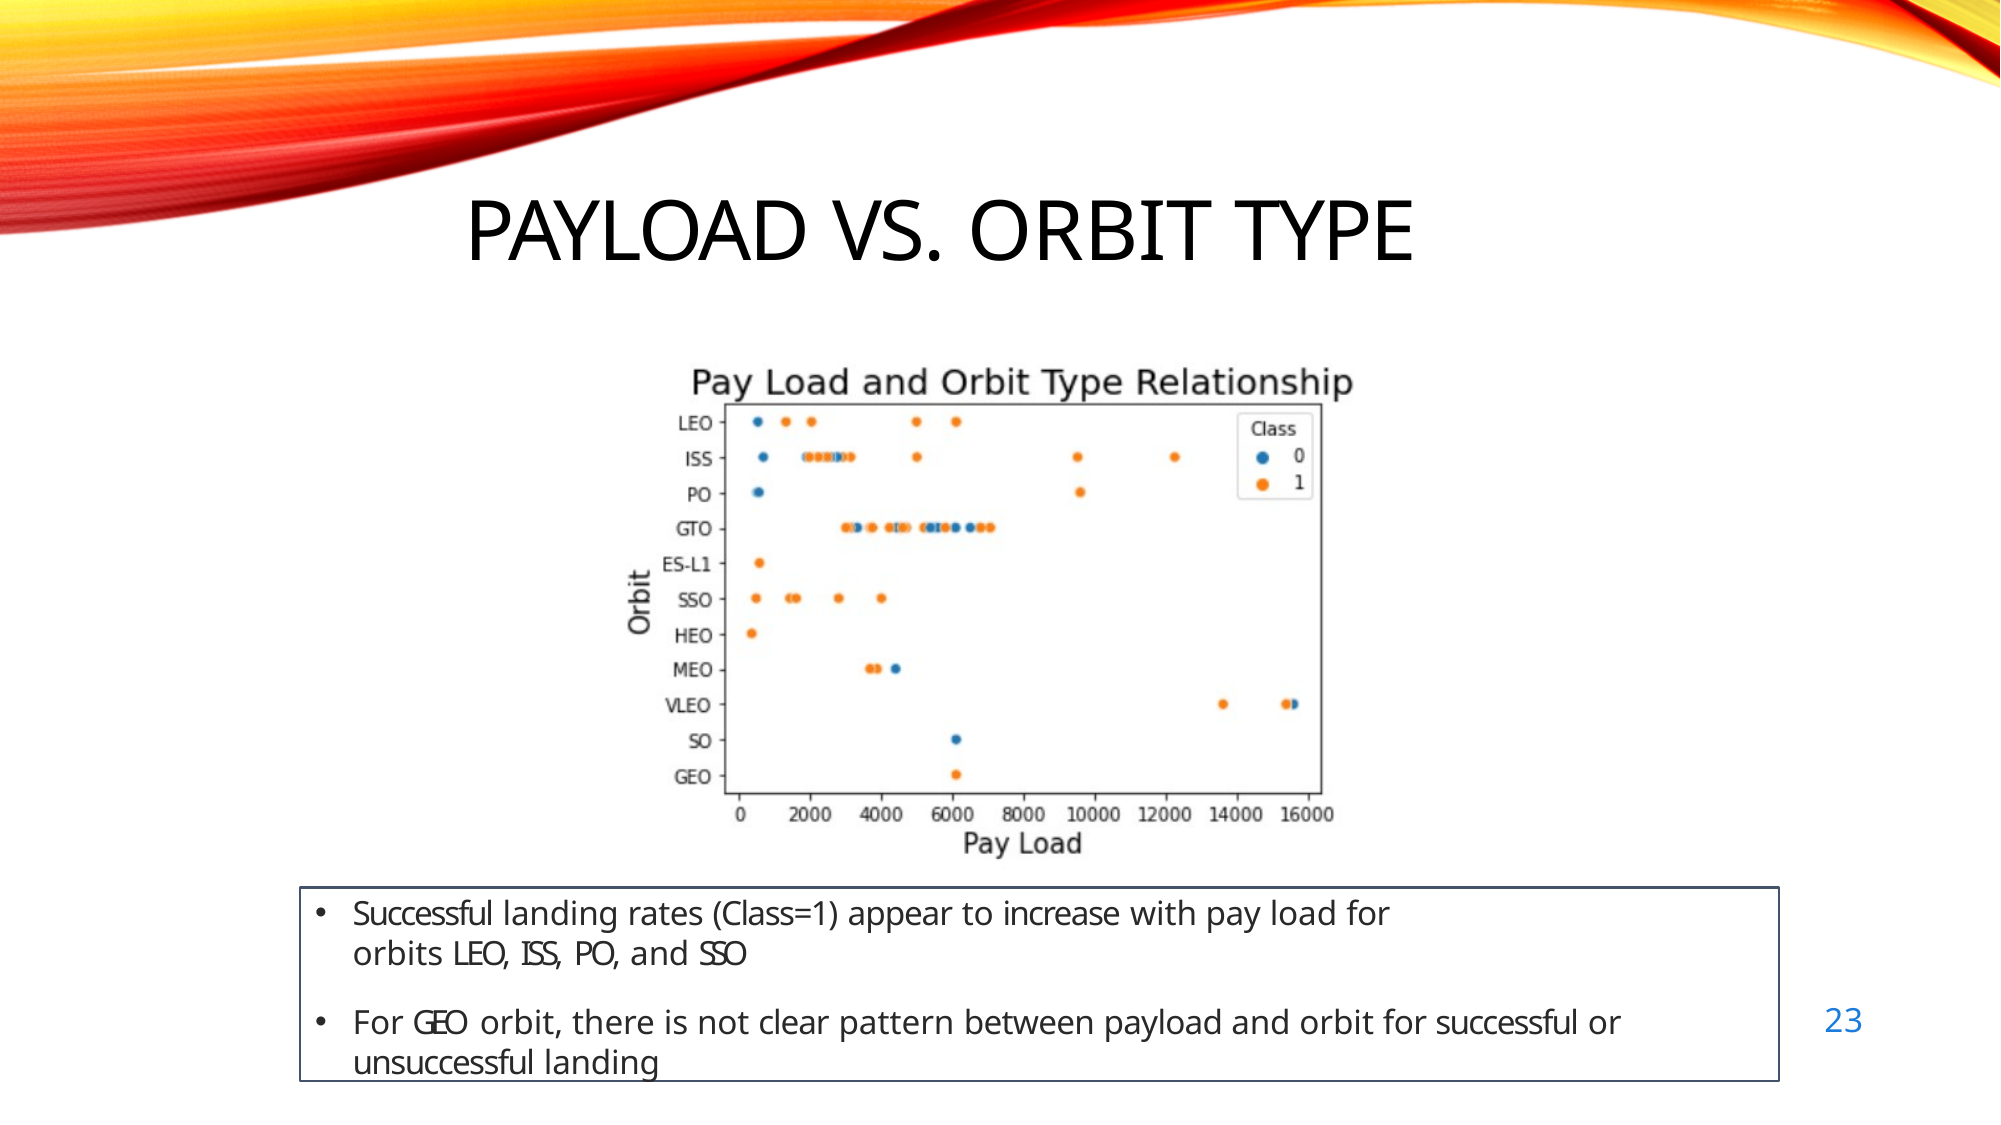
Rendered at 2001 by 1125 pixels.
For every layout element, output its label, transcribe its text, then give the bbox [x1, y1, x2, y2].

text_box 23 [1822, 997, 1867, 1040]
text_box Successful landing rates (Class=1) appear to increase with pay load for orbits LEO, ISS, PO, and SSO For GEO orbit, there is not clear pattern between payload and orbit for successful or unsuccessful landing [300, 887, 1779, 1082]
picture [603, 362, 1396, 871]
picture [0, 0, 2000, 237]
title Payload vs. Orbit Type [462, 131, 1719, 322]
